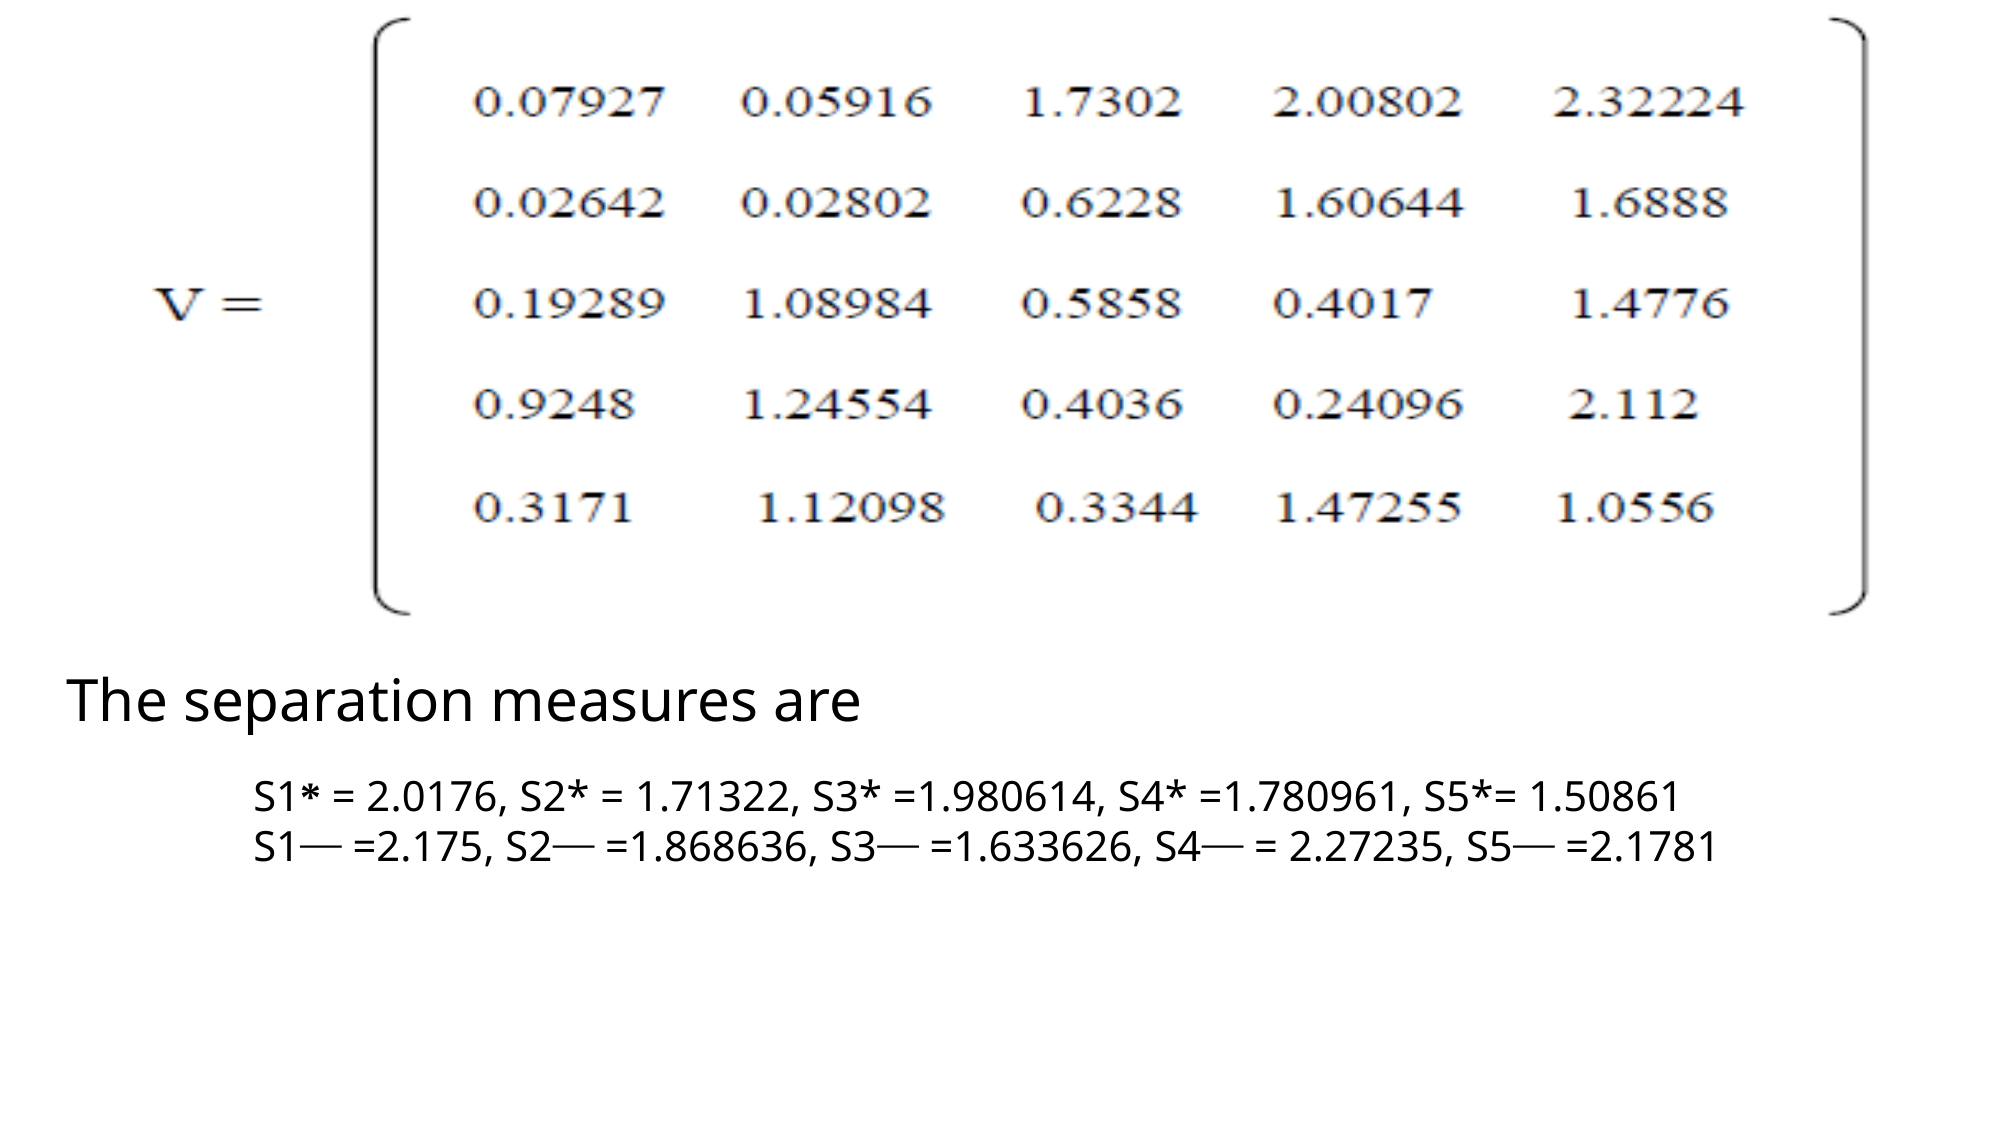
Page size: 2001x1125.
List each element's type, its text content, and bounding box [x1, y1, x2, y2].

text_box The separation measures are [51, 655, 1029, 741]
text_box S1* = 2.0176, S2* = 1.71322, S3* =1.980614, S4* =1.780961, S5*= 1.50861 S1⎯ =2.175, S2⎯ =1.868636, S3⎯ =1.633626, S4⎯ = 2.27235, S5⎯ =2.1781 [238, 761, 1890, 877]
picture [98, 9, 1959, 656]
